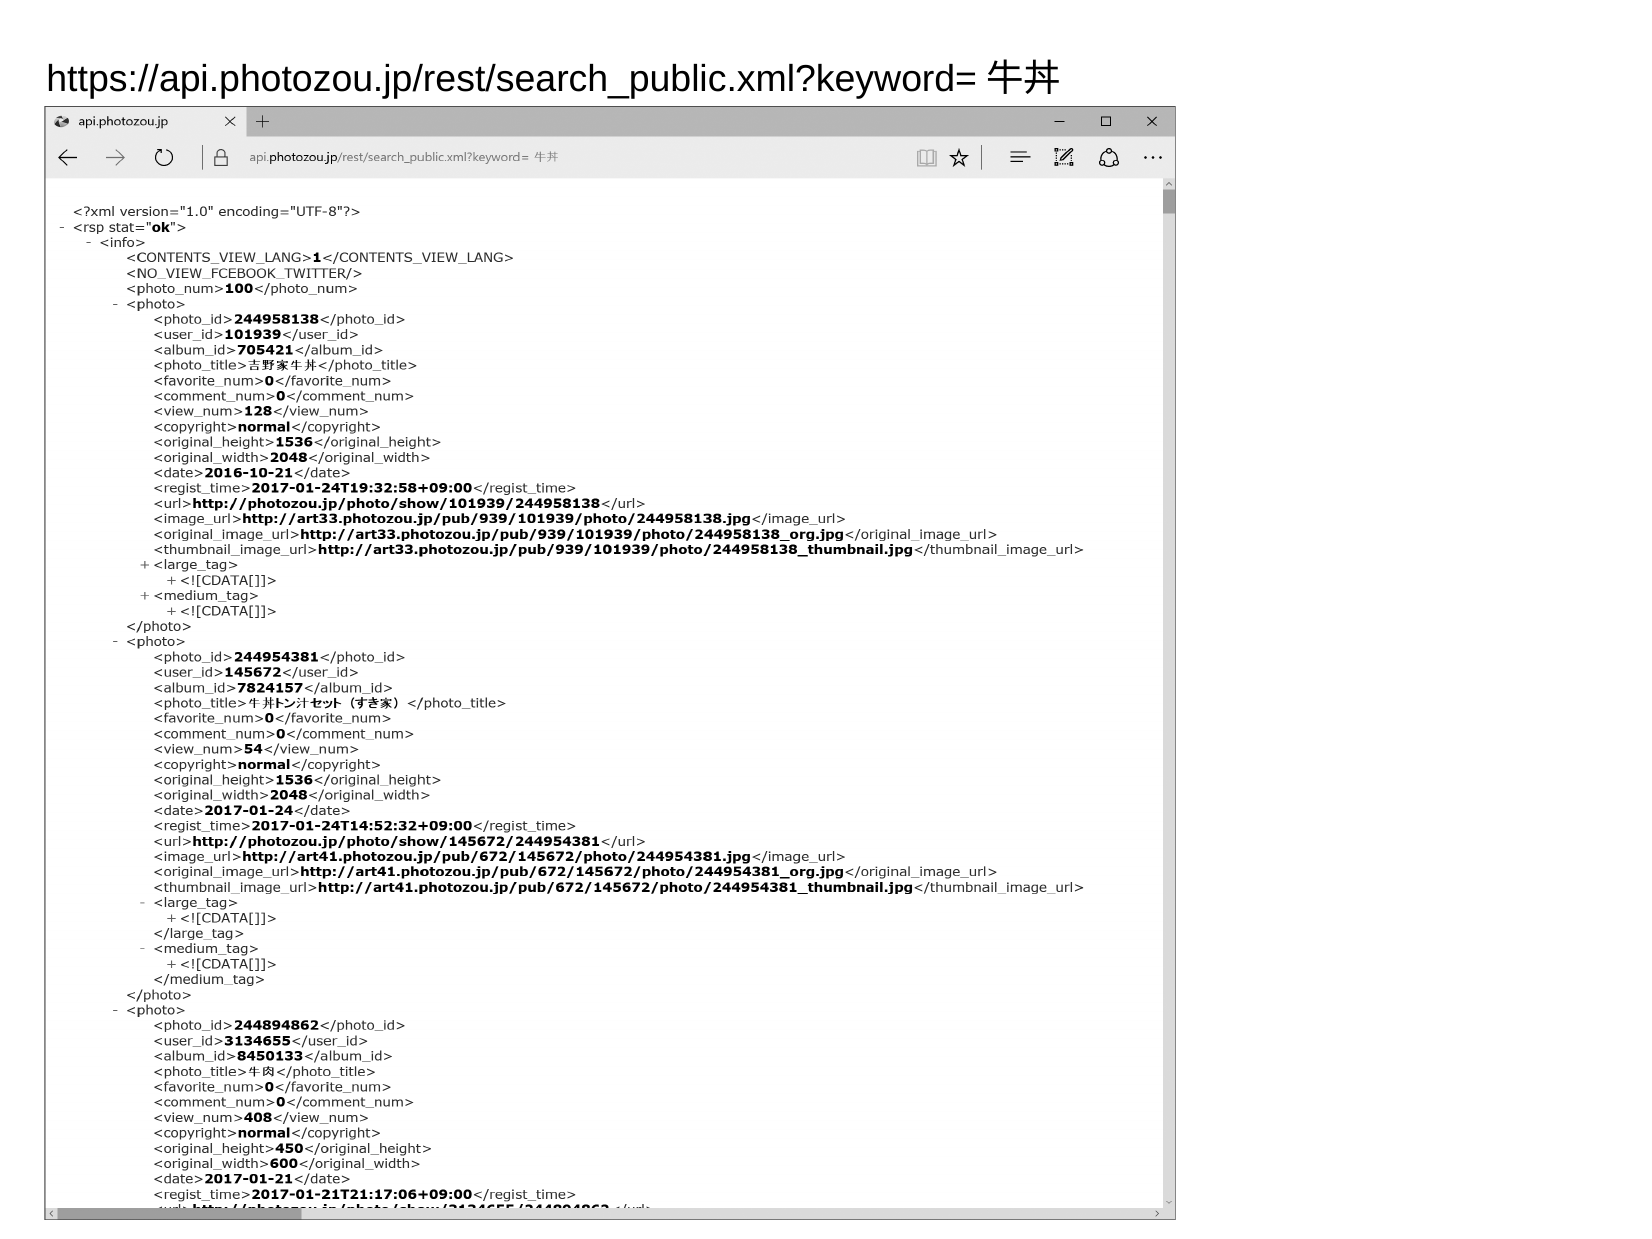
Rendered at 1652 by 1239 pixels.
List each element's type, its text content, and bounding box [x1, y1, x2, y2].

text_box [44, 106, 1176, 1220]
text_box https://api.photozou.jp/rest/search_public.xml?keyword=牛丼 [44, 31, 1607, 100]
